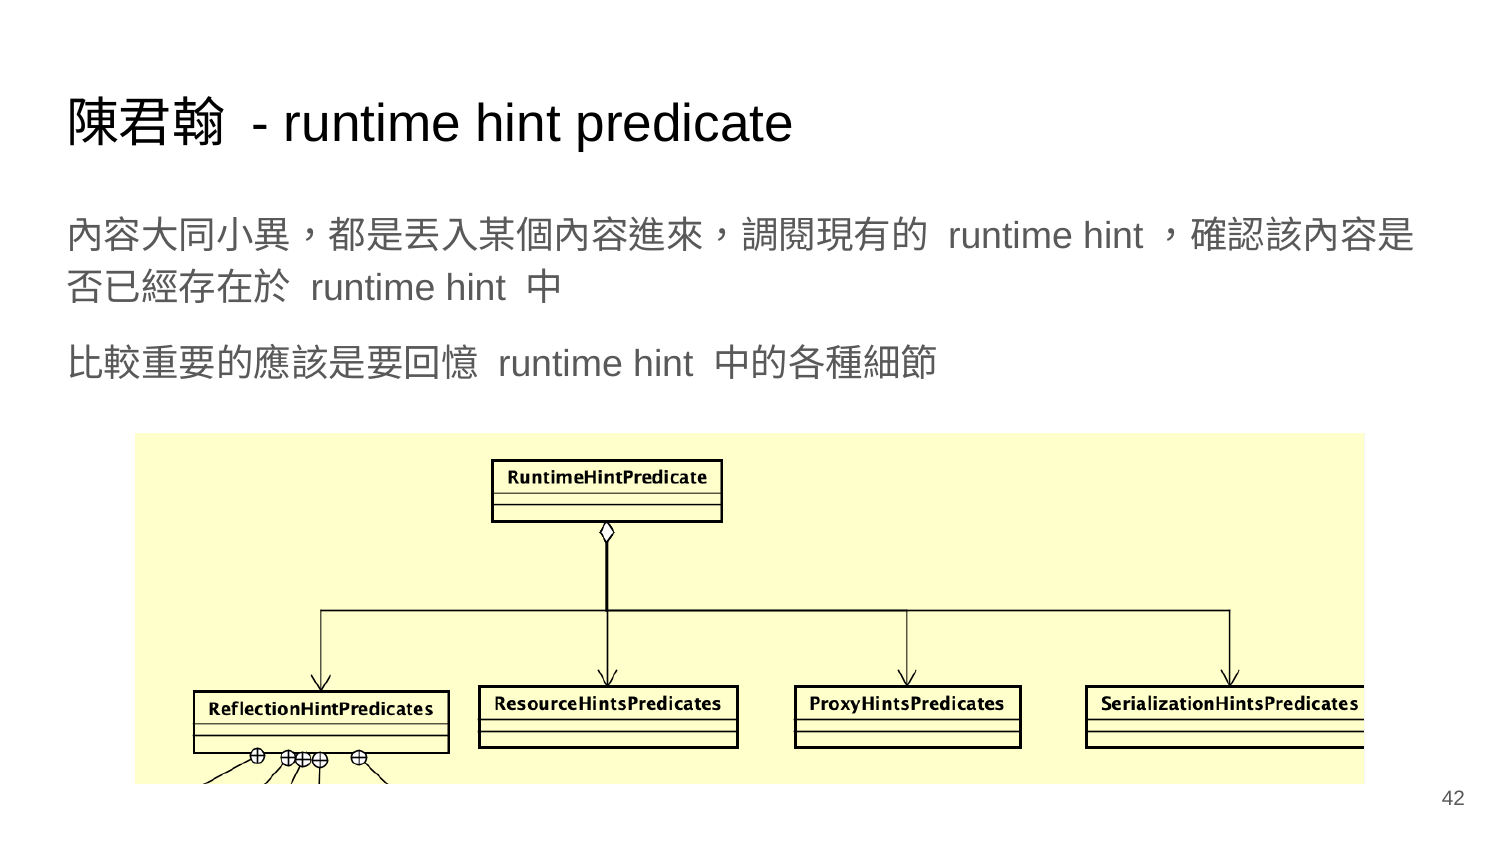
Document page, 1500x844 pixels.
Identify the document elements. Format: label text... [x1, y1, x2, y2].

list 內容大同小異，都是丟入某個內容進來，調閱現有的 runtime hint，確認該內容是否已經存在於 runtime hint 中 比較重要的應該是要回憶 runtime hint 中的各種細節 [51, 189, 1449, 750]
slide_number ‹#› [1389, 764, 1480, 830]
picture [135, 433, 1365, 784]
title 陳君翰 - runtime hint predicate [51, 72, 1449, 167]
